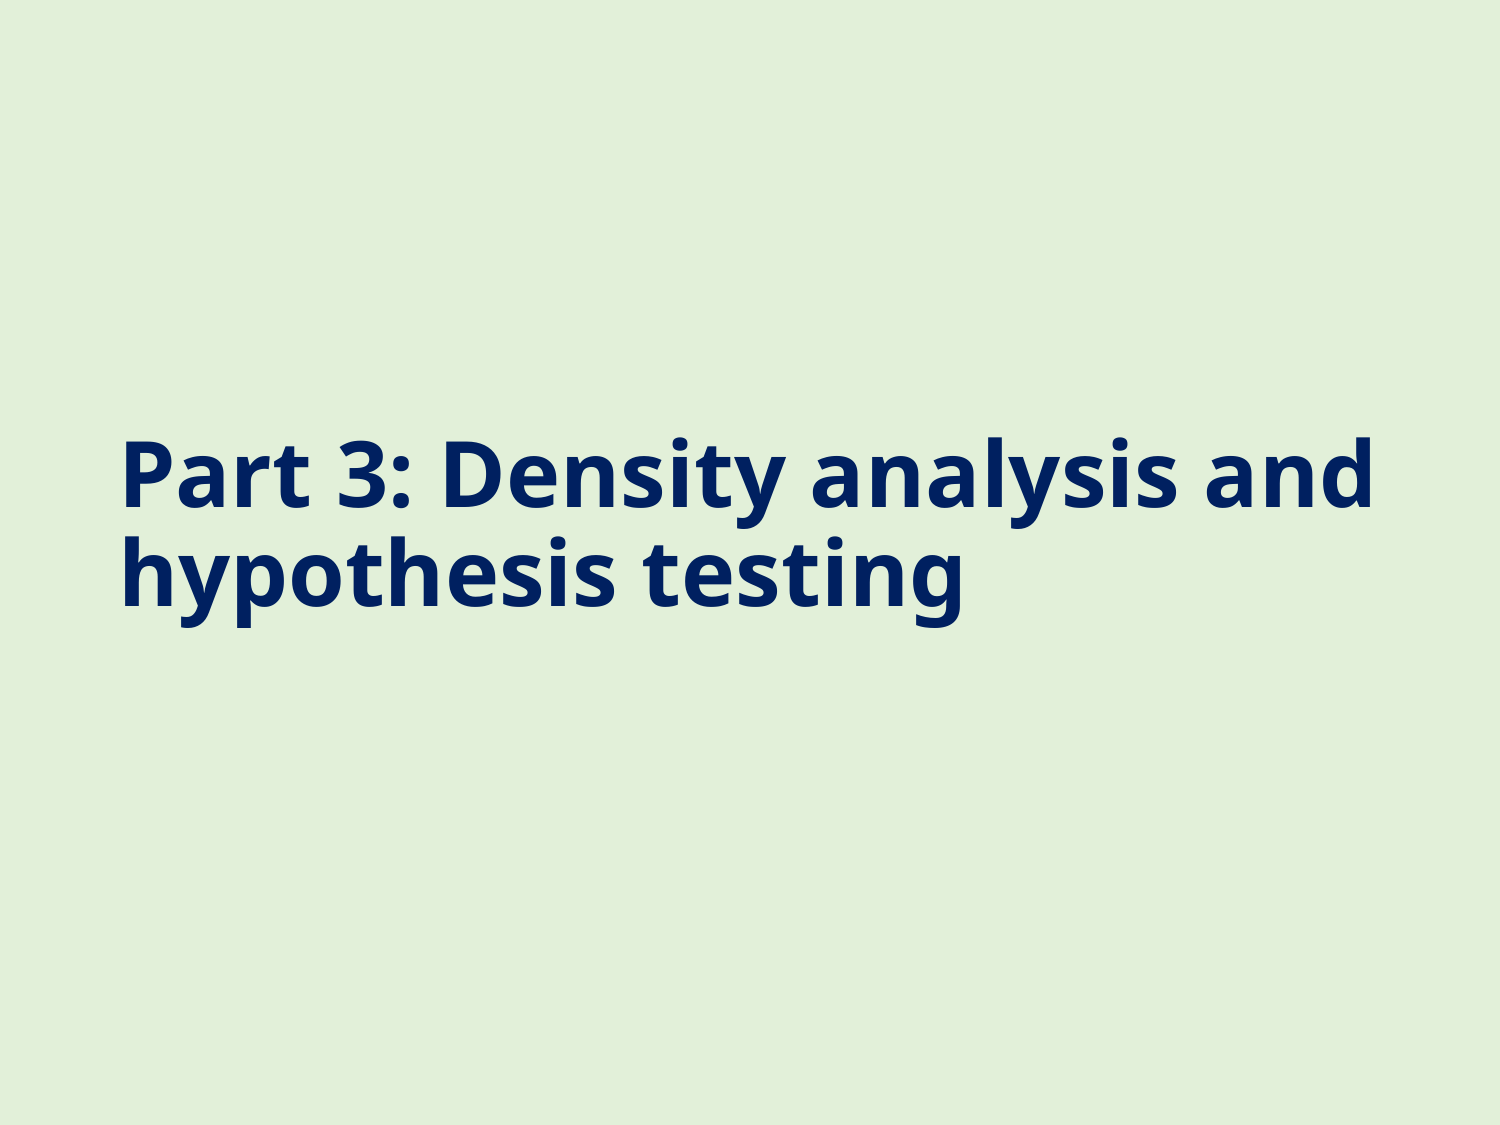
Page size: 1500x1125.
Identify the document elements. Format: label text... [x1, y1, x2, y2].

title Part 3: Density analysis and hypothesis testing [103, 418, 1397, 637]
